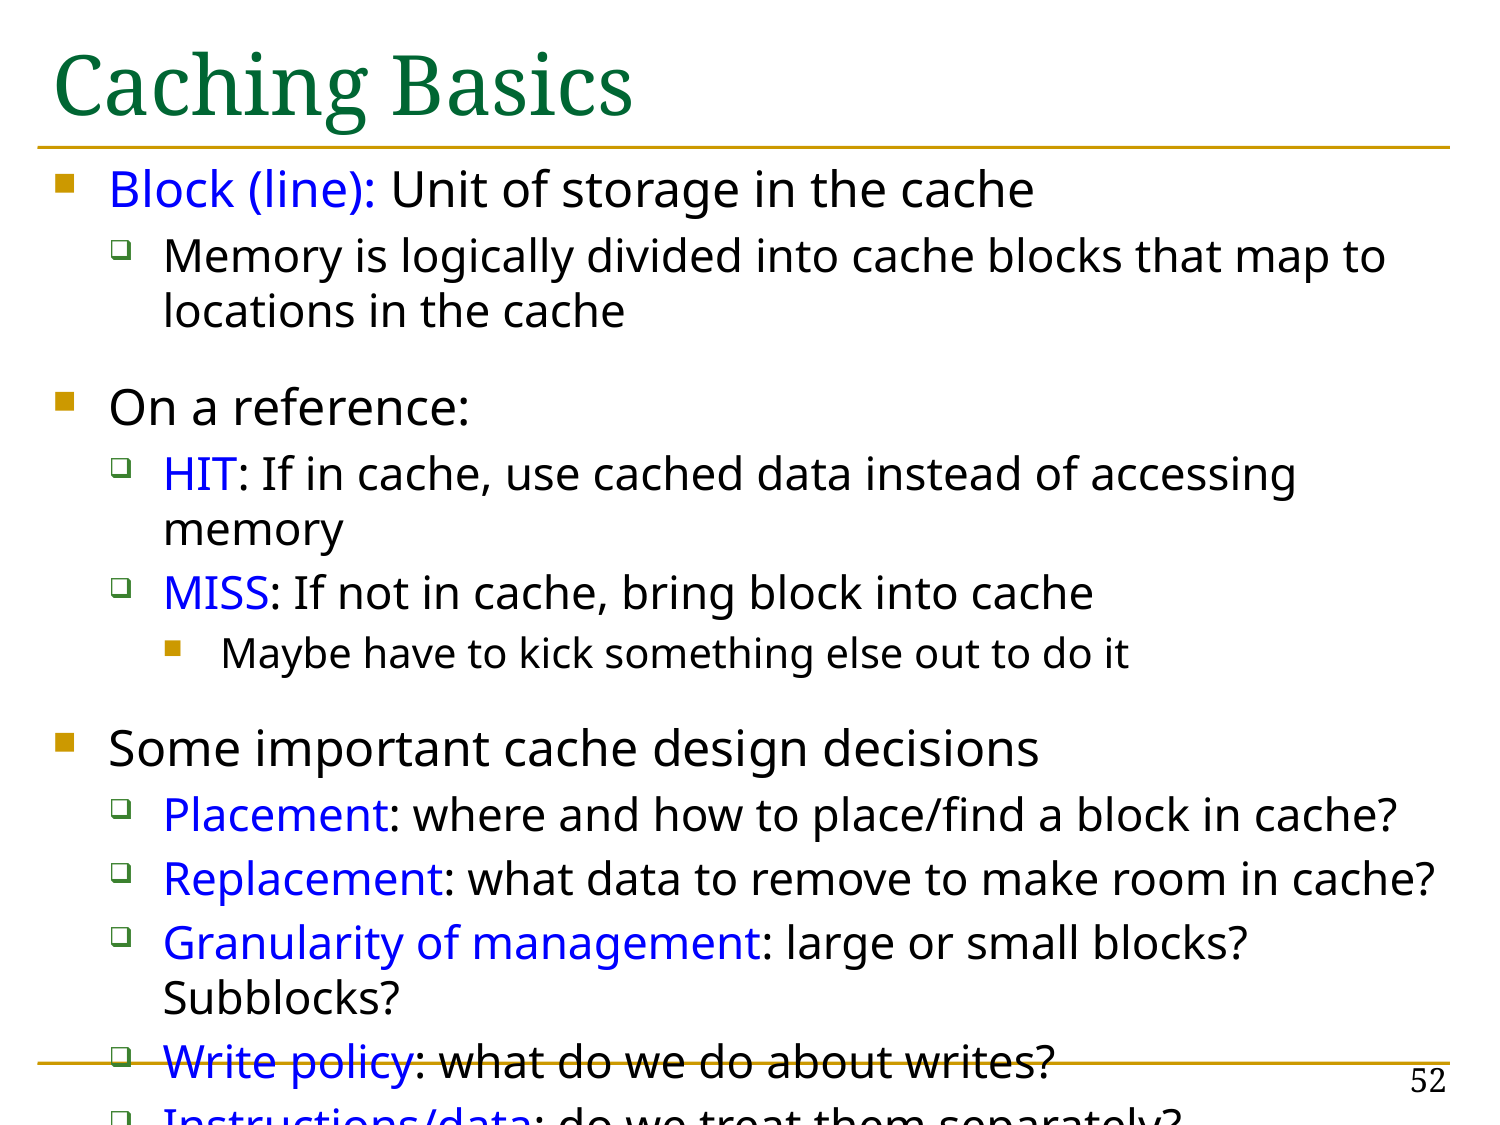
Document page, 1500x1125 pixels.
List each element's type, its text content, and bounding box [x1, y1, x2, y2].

list Block (line): Unit of storage in the cache Memory is logically divided into cache blocks that map to locations in the cache On a reference: HIT: If in cache, use cached data instead of accessing memory MISS: If not in cache, bring block into cache Maybe have to kick something else out to do it Some important cache design decisions Placement: where and how to place/find a block in cache? Replacement: what data to remove to make room in cache? Granularity of management: large or small blocks? Subblocks? Write policy: what do we do about writes? Instructions/data: do we treat them separately? [37, 149, 1481, 1003]
slide_number 52 [1111, 1036, 1462, 1112]
title Caching Basics [37, 24, 1450, 149]
